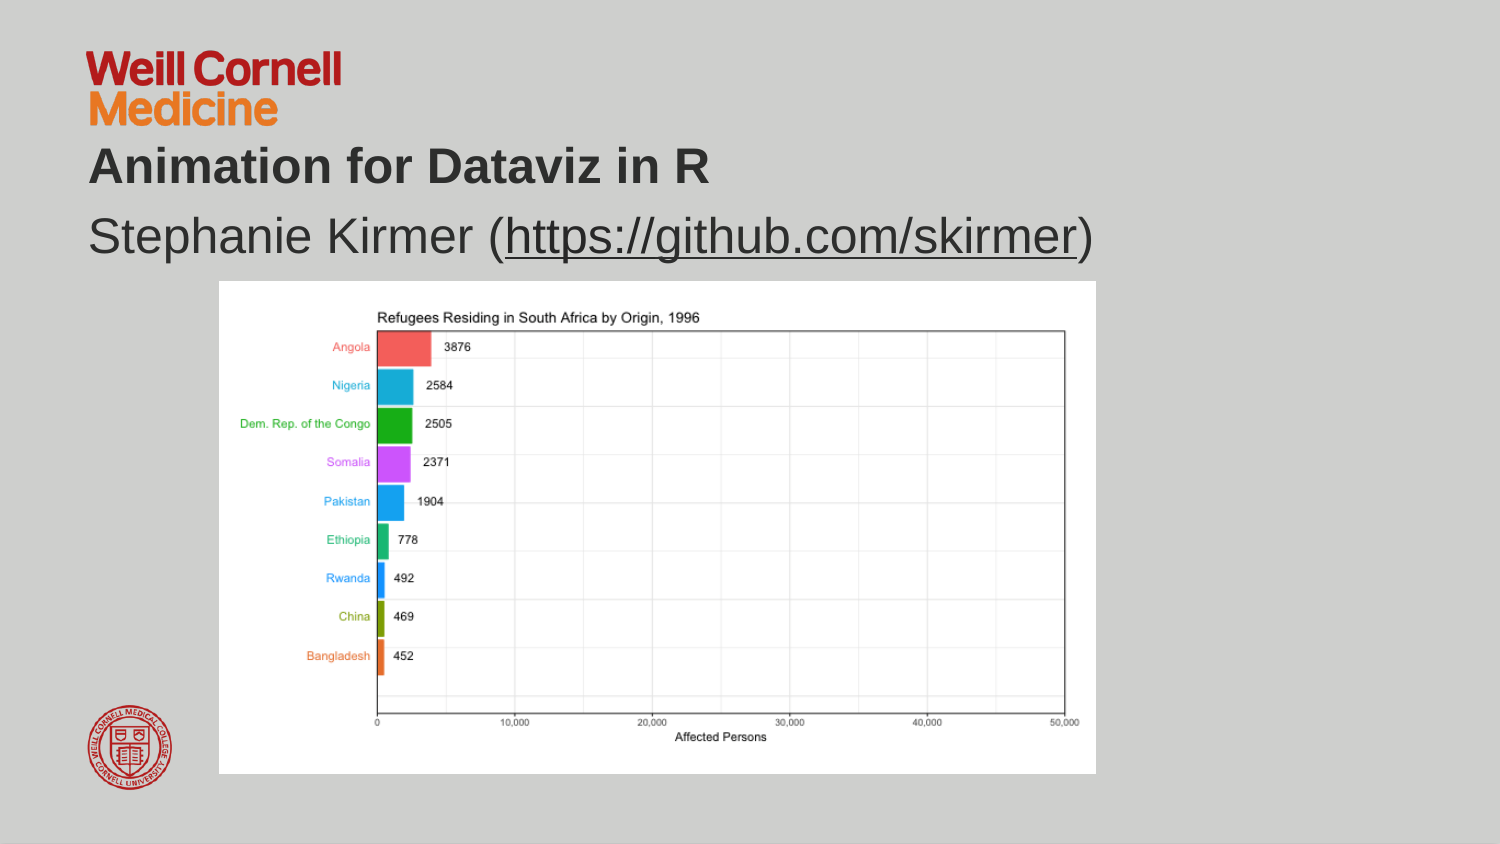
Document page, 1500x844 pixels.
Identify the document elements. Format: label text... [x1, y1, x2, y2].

picture [52, 17, 374, 159]
subtitle Animation for Dataviz in R Stephanie Kirmer (https://github.com/skirmer) [87, 133, 1138, 243]
picture [219, 281, 1096, 775]
picture [86, 658, 183, 796]
